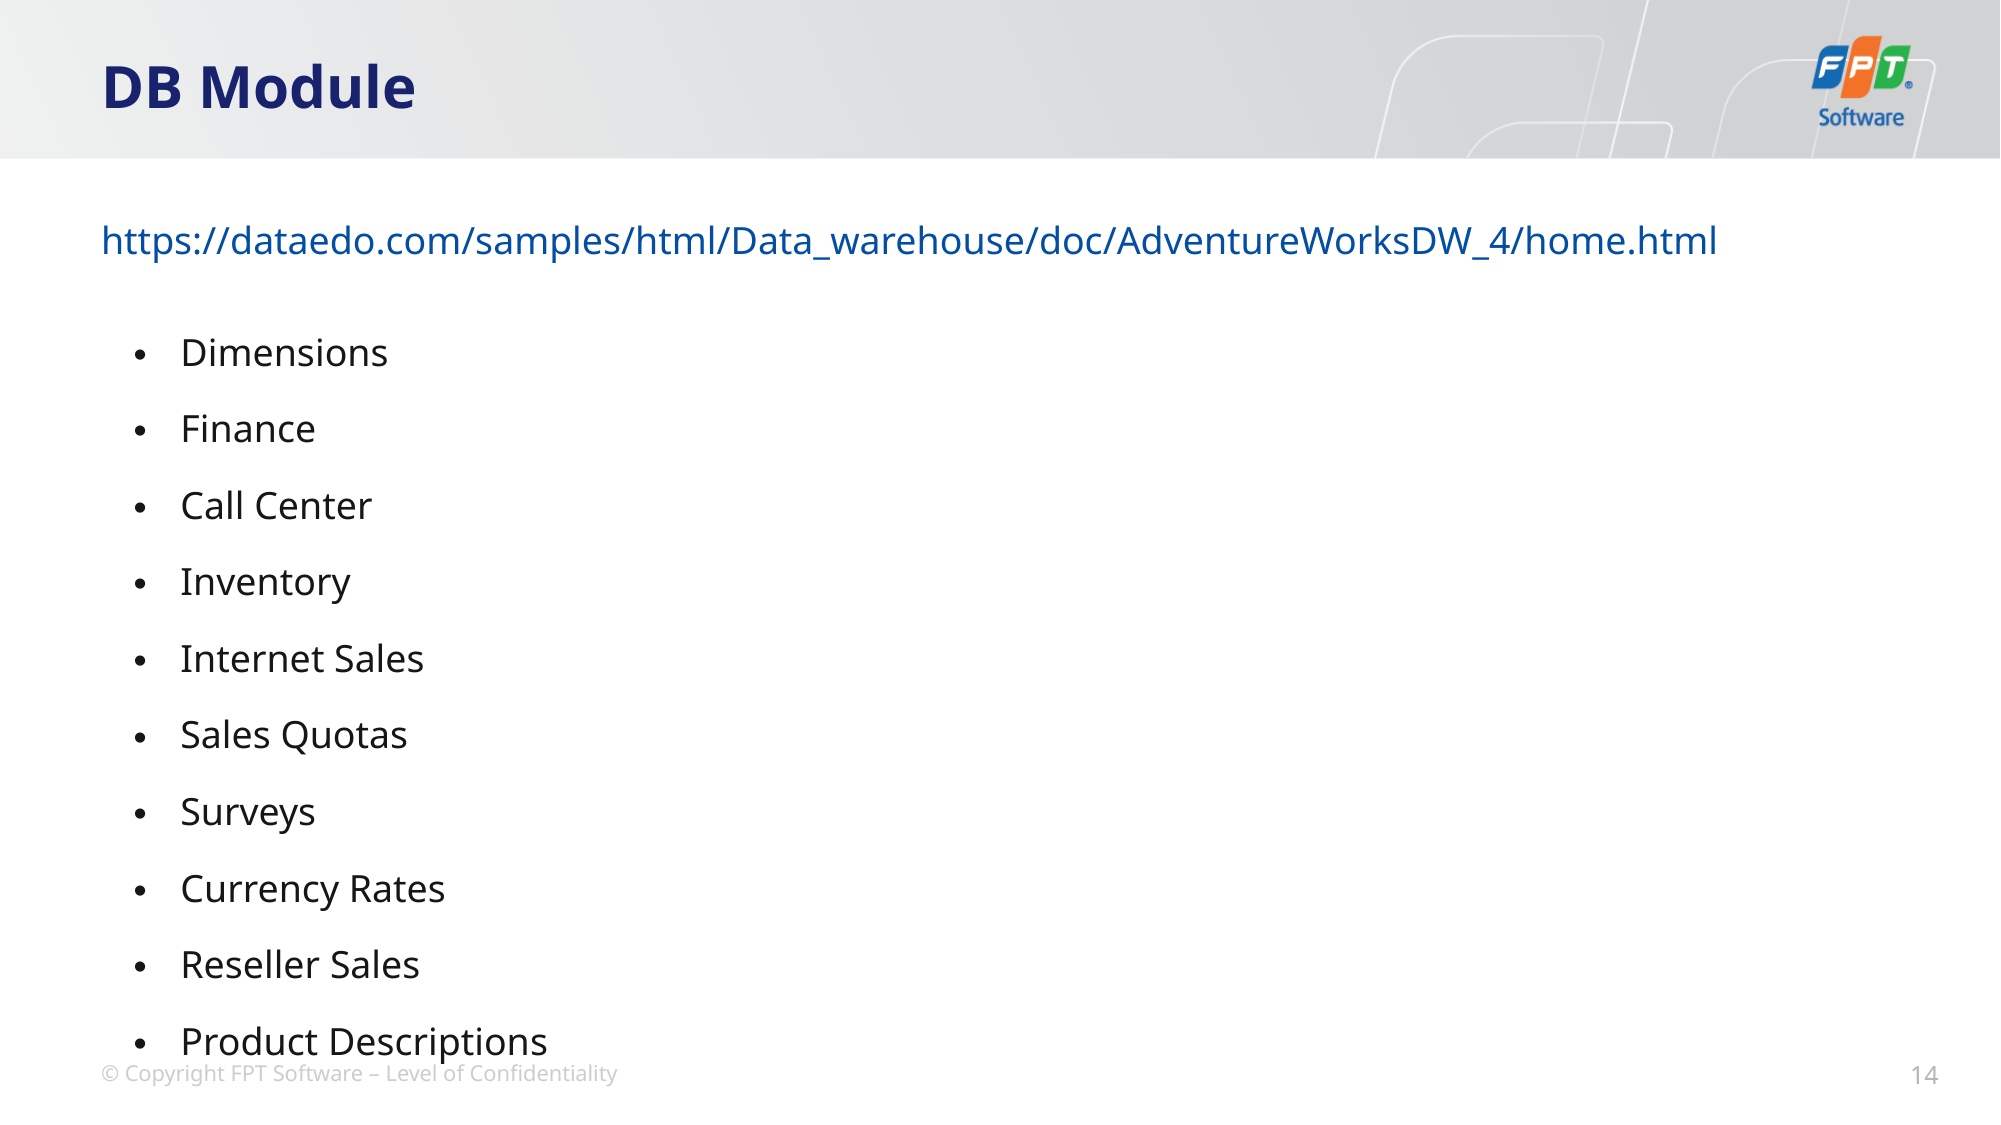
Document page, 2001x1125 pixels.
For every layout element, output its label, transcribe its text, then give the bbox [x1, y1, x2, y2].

title DB Module [86, 31, 1812, 148]
slide_number 14 [1855, 1052, 1954, 1094]
text_box Dimensions Finance Call Center Inventory Internet Sales Sales Quotas Surveys Currency Rates Reseller Sales Product Descriptions [118, 295, 1154, 1076]
picture [0, 0, 2000, 159]
text_box https://dataedo.com/samples/html/Data_warehouse/doc/AdventureWorksDW_4/home.html [86, 209, 1973, 270]
